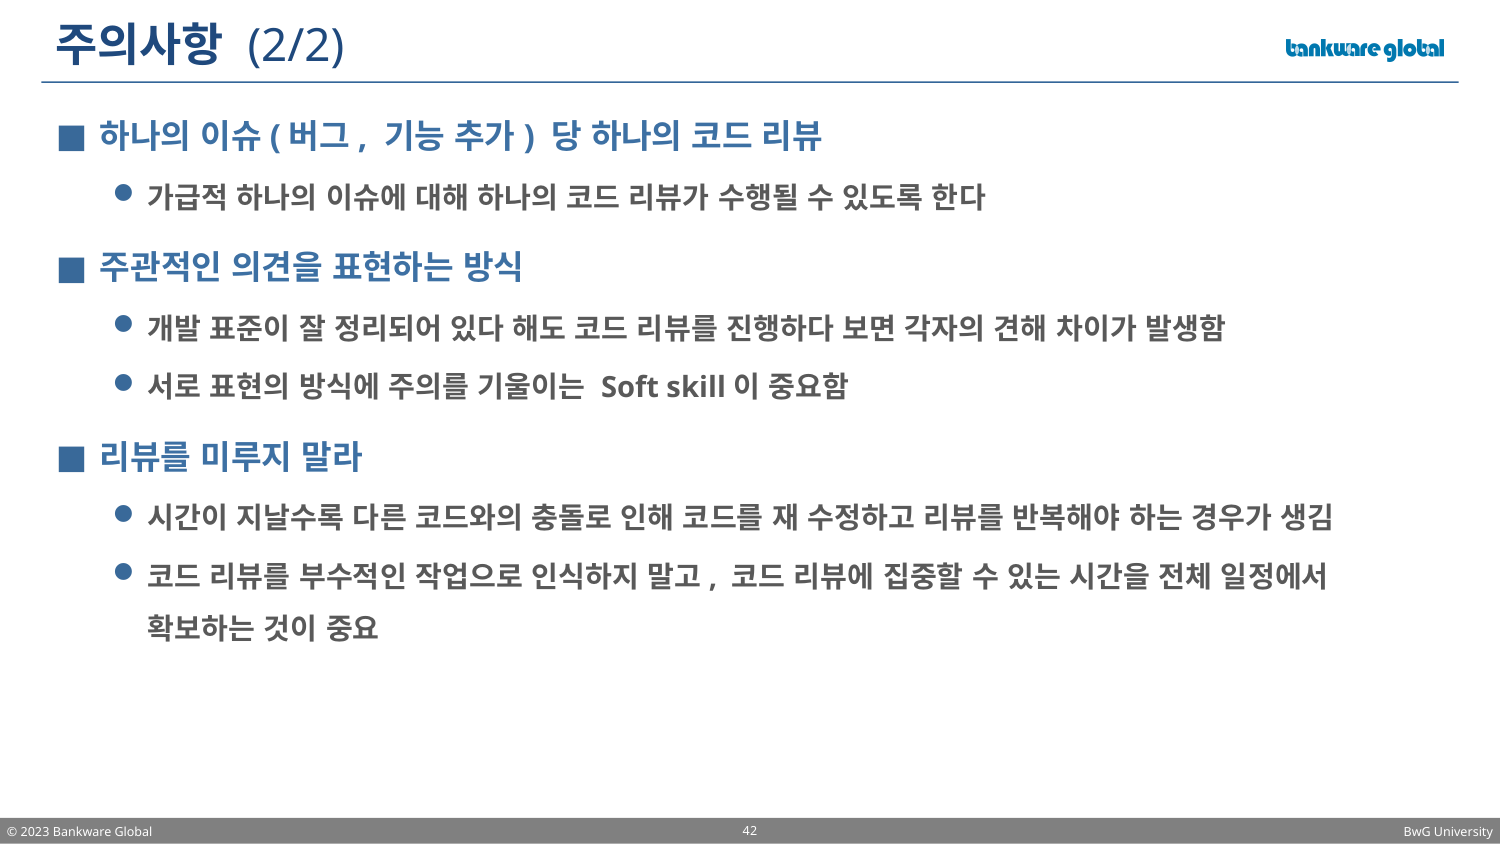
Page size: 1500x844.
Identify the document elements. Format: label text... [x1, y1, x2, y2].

title 주의사항 (2/2) [40, 17, 1459, 77]
slide_number 42 [741, 823, 759, 840]
list 하나의 이슈(버그, 기능 추가) 당 하나의 코드 리뷰 가급적 하나의 이슈에 대해 하나의 코드 리뷰가 수행될 수 있도록 한다 주관적인 의견을 표현하는 방식 개발 표준이 잘 정리되어 있다 해도 코드 리뷰를 진행하다 보면 각자의 견해 차이가 발생함 서로 표현의 방식에 주의를 기울이는 Soft skill이 중요함 리뷰를 미루지 말라 시간이 지날수록 다른 코드와의 충돌로 인해 코드를 재 수정하고 리뷰를 반복해야 하는 경우가 생김 코드 리뷰를 부수적인 작업으로 인식하지 말고, 코드 리뷰에 집중할 수 있는 시간을 전체 일정에서 확보하는 것이 중요 [40, 87, 1459, 785]
